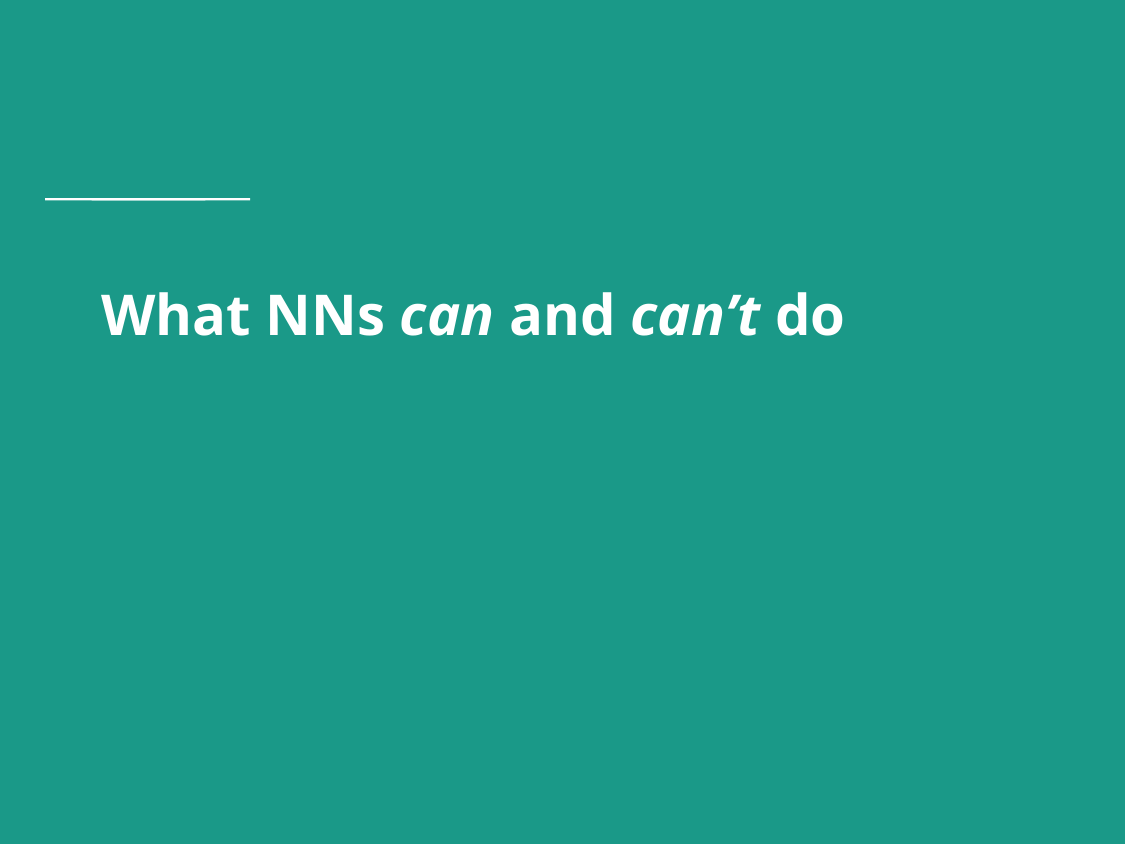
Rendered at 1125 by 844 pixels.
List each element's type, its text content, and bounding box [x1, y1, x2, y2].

title What NNs can and can’t do [89, 268, 1036, 455]
